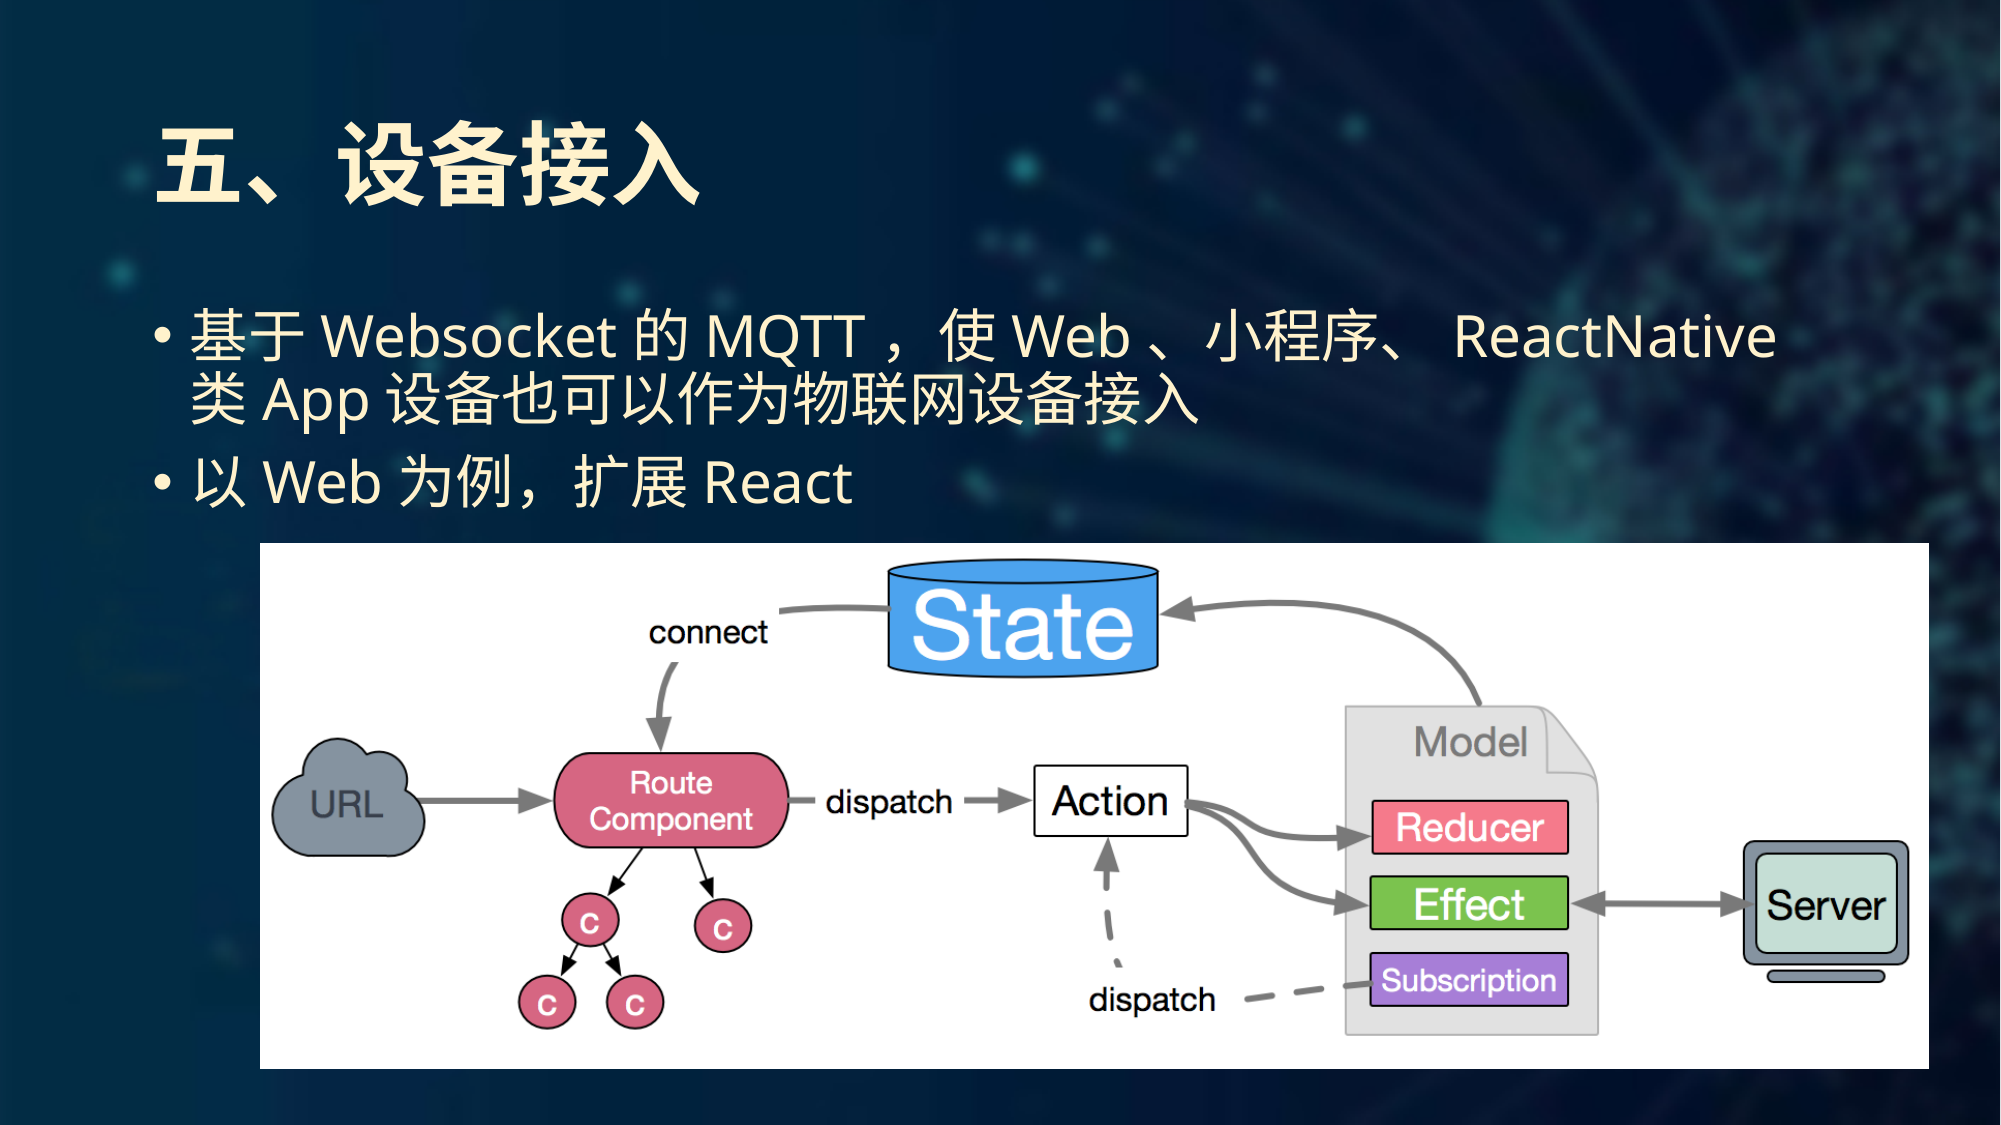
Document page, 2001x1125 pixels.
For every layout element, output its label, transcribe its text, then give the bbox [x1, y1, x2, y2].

picture [0, 0, 2001, 1125]
title 五、设备接入 [137, 59, 1863, 278]
list 基于Websocket的MQTT，使Web、小程序、ReactNative类App设备也可以作为物联网设备接入 以Web为例，扩展React [137, 299, 1863, 1014]
